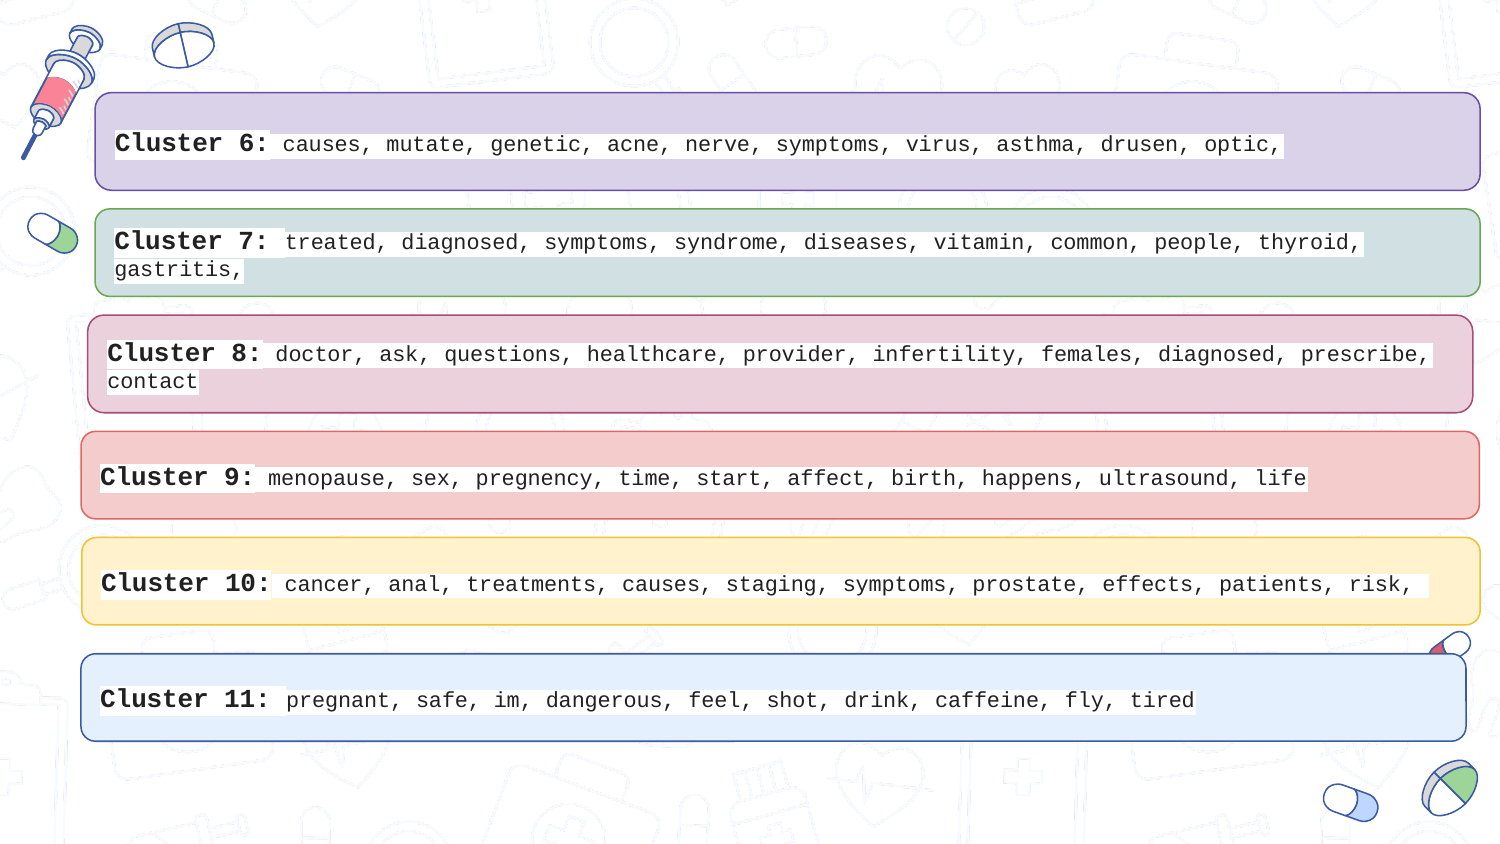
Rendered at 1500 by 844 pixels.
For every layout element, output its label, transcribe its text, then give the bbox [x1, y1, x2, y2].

text_box Cluster 8: doctor, ask, questions, healthcare, provider, infertility, females, diagnosed, prescribe, contact [87, 315, 1473, 413]
text_box Cluster 10: cancer, anal, treatments, causes, staging, symptoms, prostate, effects, patients, risk, [81, 537, 1481, 625]
text_box Cluster 7: treated, diagnosed, symptoms, syndrome, diseases, vitamin, common, people, thyroid, gastritis, [95, 208, 1481, 297]
text_box Cluster 9: menopause, sex, pregnency, time, start, affect, birth, happens, ultrasound, life [81, 431, 1480, 519]
picture [0, 0, 1500, 844]
text_box Cluster 6: causes, mutate, genetic, acne, nerve, symptoms, virus, asthma, drusen, optic, [95, 92, 1481, 191]
text_box Cluster 11: pregnant, safe, im, dangerous, feel, shot, drink, caffeine, fly, tired [80, 653, 1467, 742]
